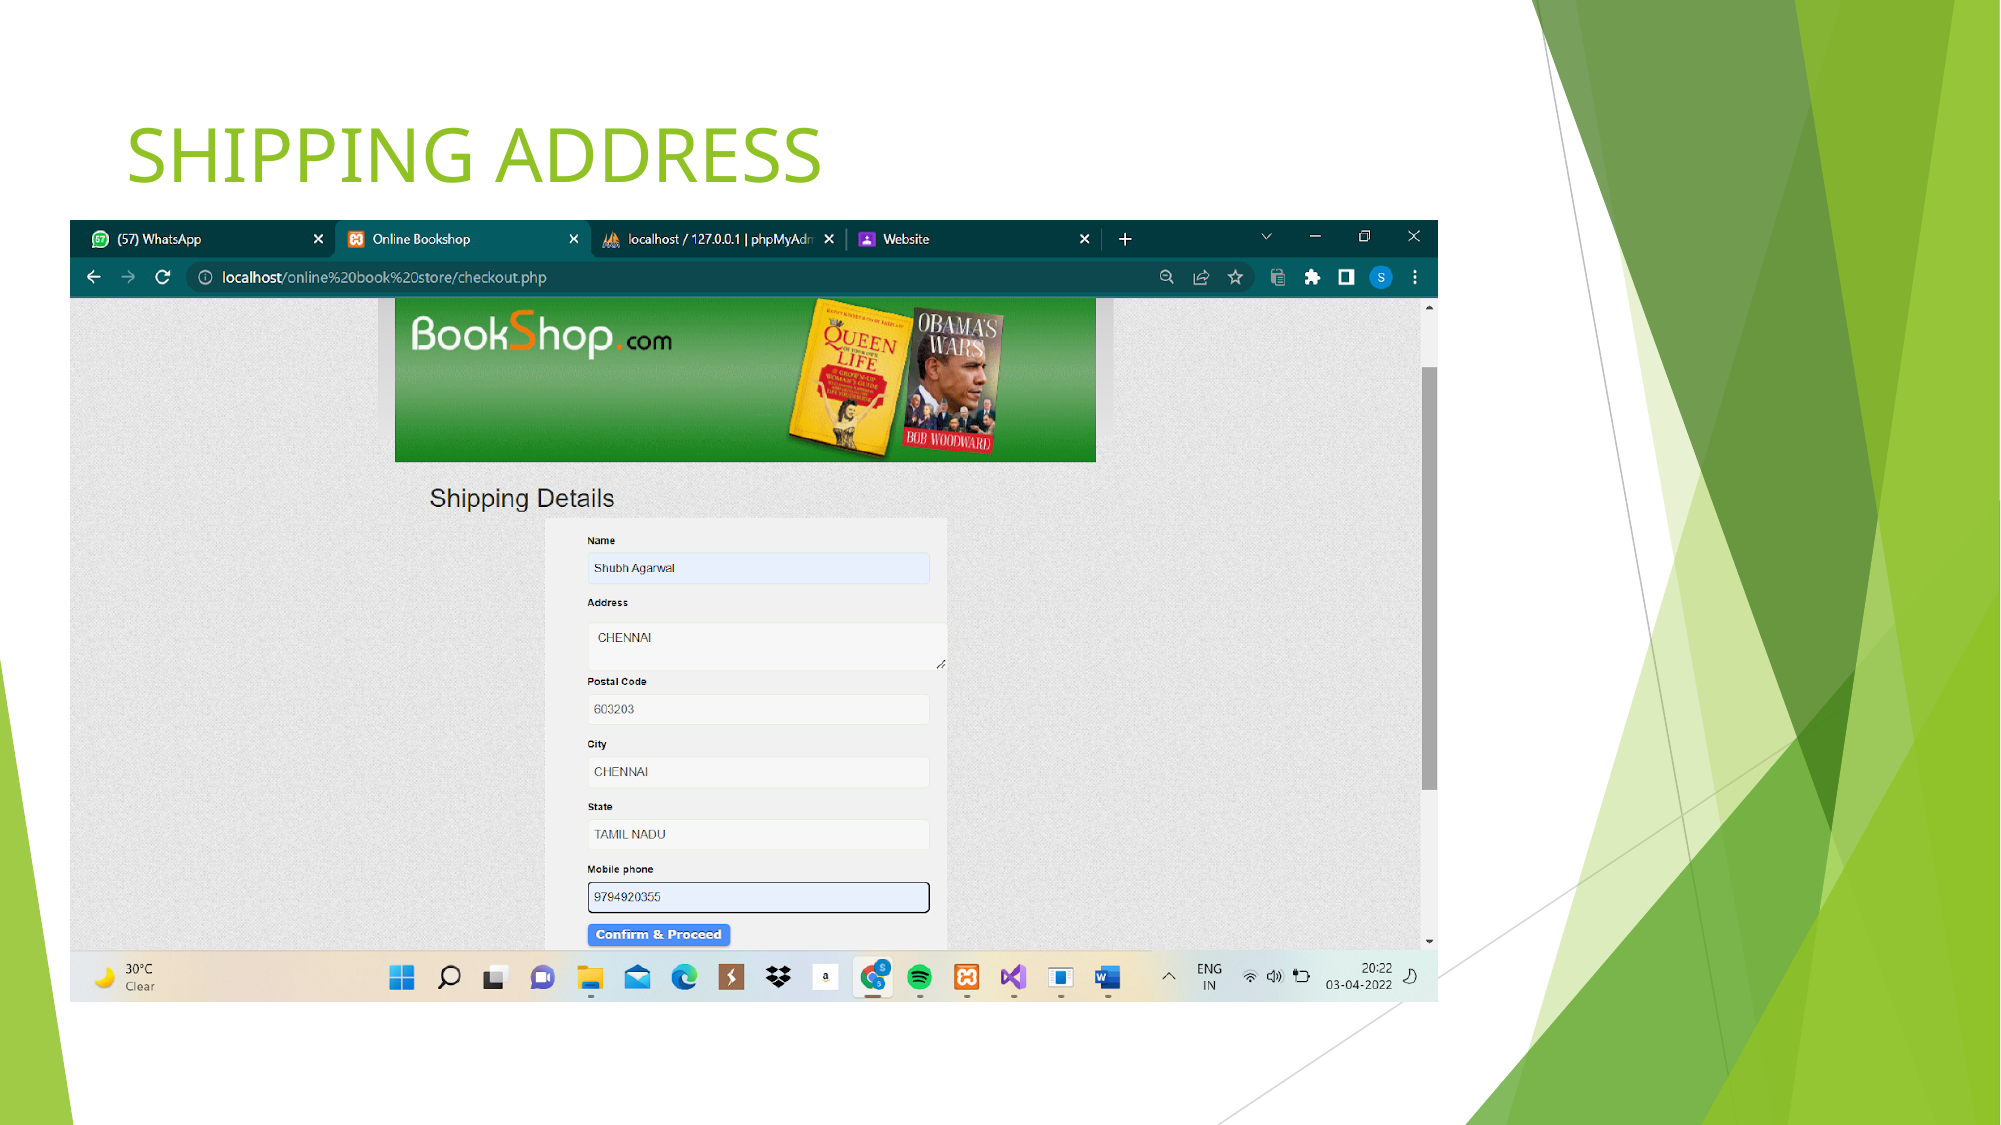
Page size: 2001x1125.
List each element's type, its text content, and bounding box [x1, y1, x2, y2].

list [69, 220, 1438, 1003]
title SHIPPING ADDRESS [111, 99, 1522, 317]
